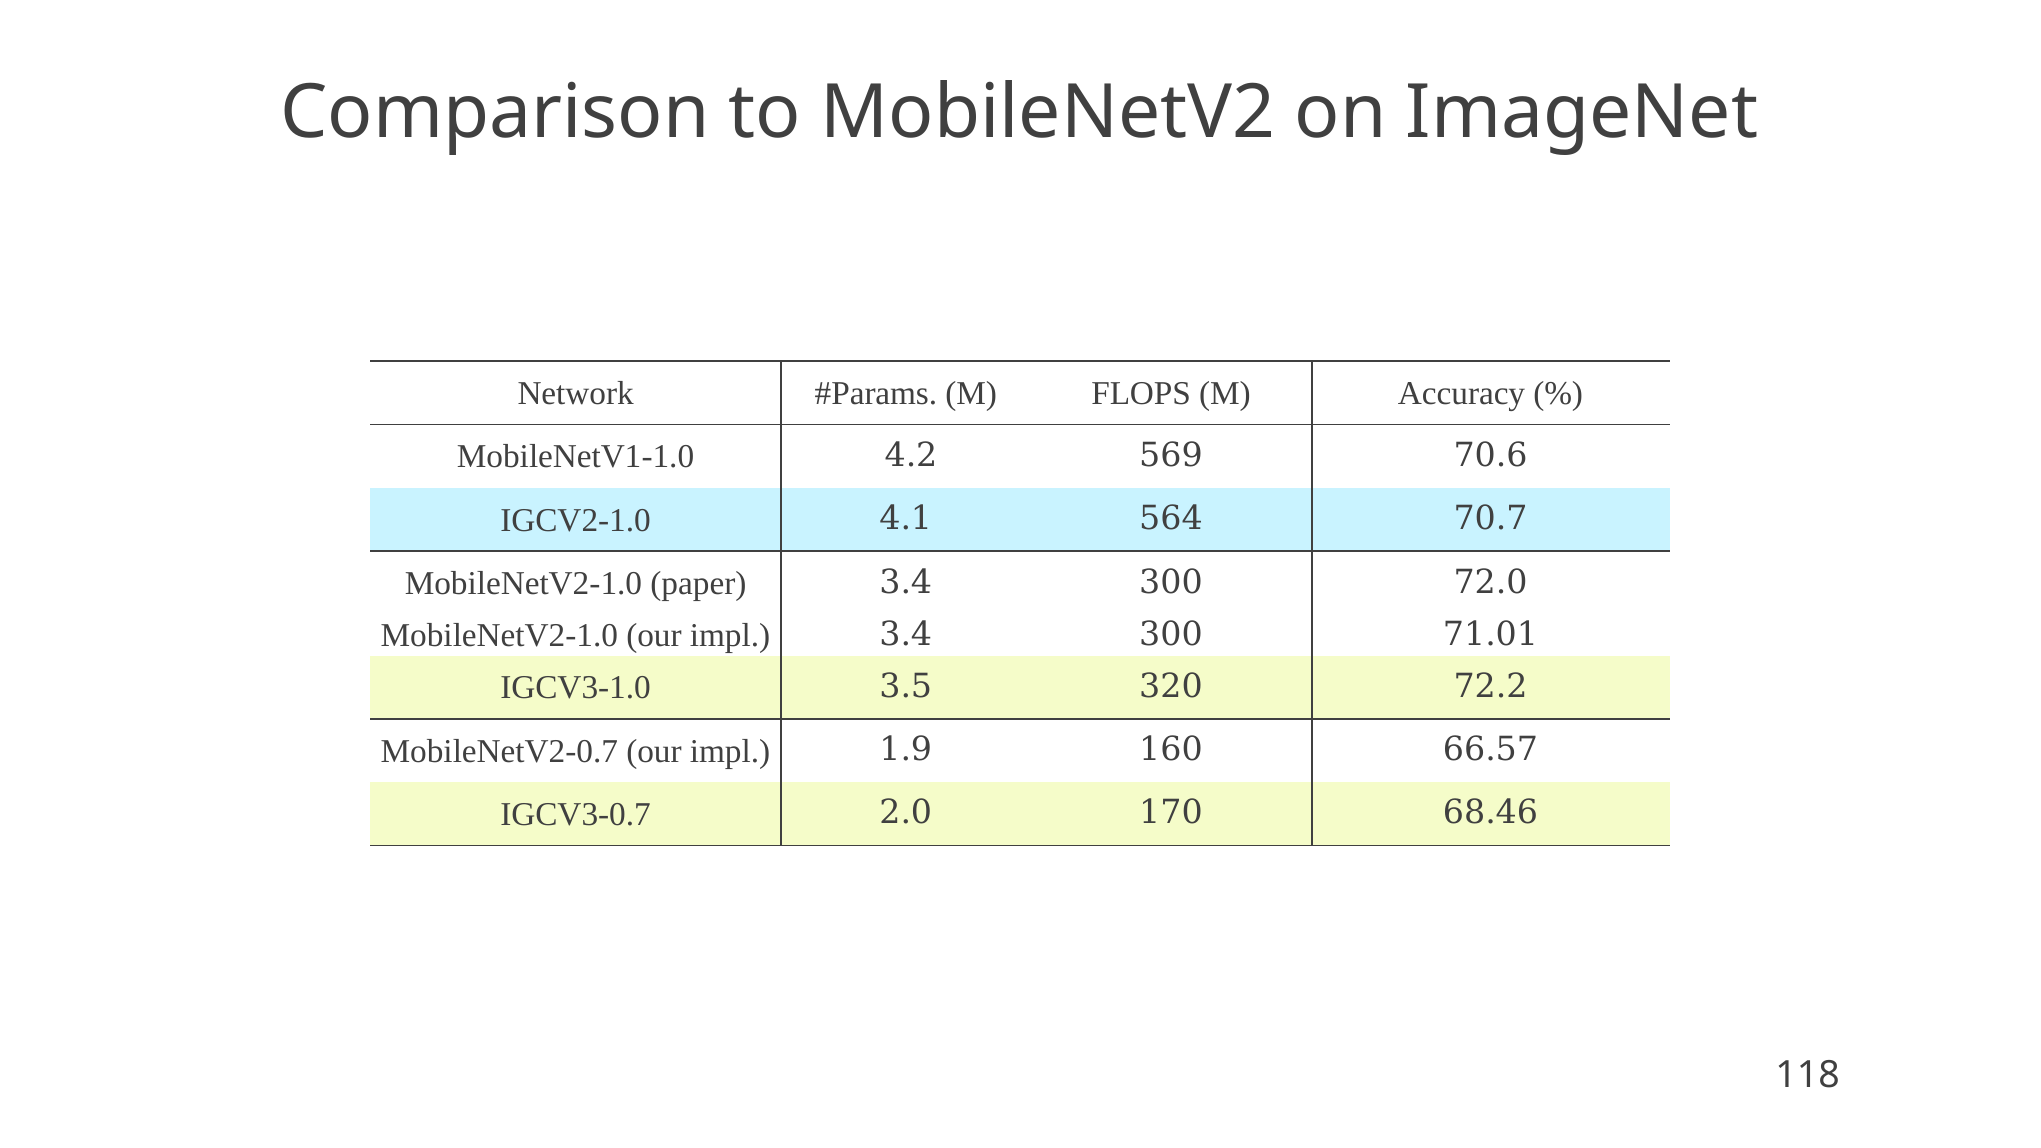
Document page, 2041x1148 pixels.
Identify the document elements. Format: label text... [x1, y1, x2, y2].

table_cell 66.57 [1313, 720, 1670, 782]
table_cell 569 [1030, 425, 1311, 488]
table_cell 72.0 [1313, 552, 1670, 615]
table_cell IGCV2-1.0 [370, 488, 780, 550]
table_cell 3.5 [782, 656, 1030, 718]
table_cell 2.0 [782, 782, 1030, 845]
table_cell 3.4 [782, 552, 1030, 615]
table_cell MobileNetV2-1.0 (our impl.) [370, 615, 780, 656]
table_cell 160 [1030, 720, 1311, 782]
table_cell MobileNetV2-1.0 (paper) [370, 552, 780, 615]
table_header Network [370, 362, 780, 424]
table_cell IGCV3-1.0 [370, 656, 780, 718]
table_cell 564 [1030, 488, 1311, 550]
table_cell IGCV3-0.7 [370, 782, 780, 845]
table_cell 4.1 [782, 488, 1030, 550]
table_cell 72.2 [1313, 656, 1670, 718]
table_cell 70.6 [1313, 425, 1670, 488]
table_cell 1.9 [782, 720, 1030, 782]
text_box Comparison to MobileNetV2 on ImageNet [74, 48, 1966, 178]
table_cell MobileNetV1-1.0 [370, 425, 780, 488]
table_cell 71.01 [1313, 615, 1670, 656]
table_cell 70.7 [1313, 488, 1670, 550]
table_header #Params. (M) [782, 362, 1030, 424]
table_cell 300 [1030, 552, 1311, 615]
table_header FLOPS (M) [1030, 362, 1311, 424]
table_cell 3.4 [782, 615, 1030, 656]
table_cell MobileNetV2-0.7 (our impl.) [370, 720, 780, 782]
table_cell 300 [1030, 615, 1311, 656]
table_cell 320 [1030, 656, 1311, 718]
table_header Accuracy (%) [1313, 362, 1670, 424]
slide_number 118 [1582, 1042, 2033, 1103]
table_cell 170 [1030, 782, 1311, 845]
table_cell 68.46 [1313, 782, 1670, 845]
table_cell 4.2 [782, 425, 1030, 488]
